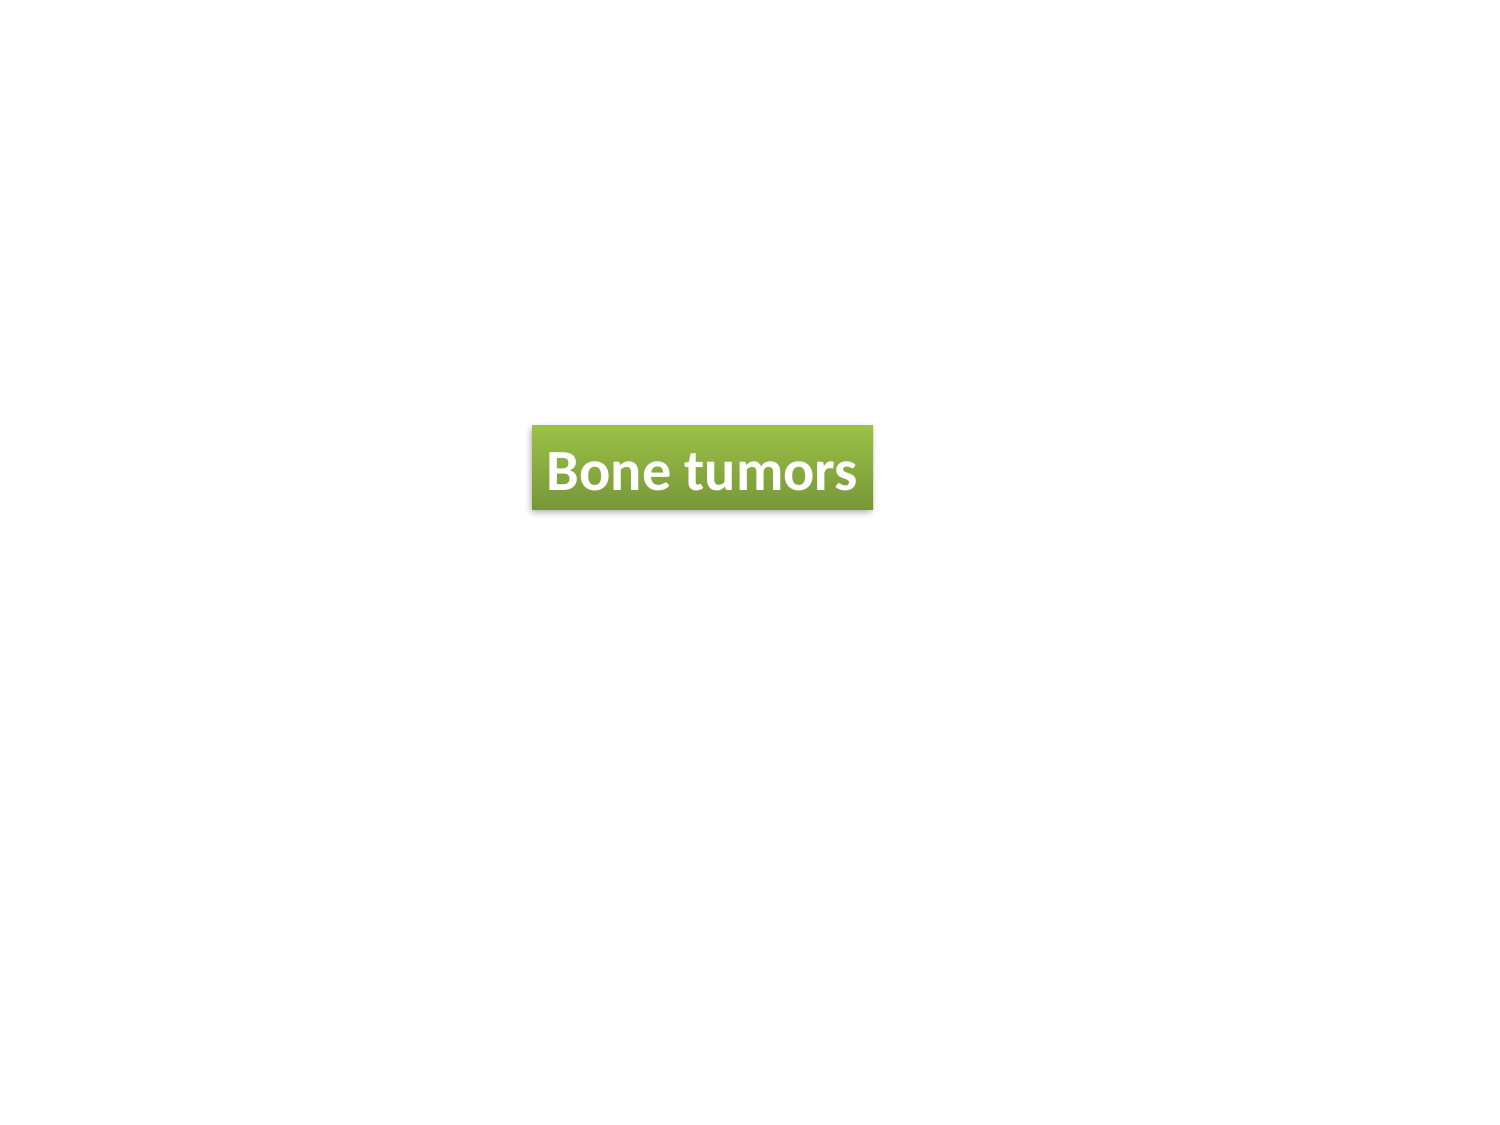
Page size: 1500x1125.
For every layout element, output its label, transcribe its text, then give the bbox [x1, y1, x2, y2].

text_box Bone tumors [532, 425, 874, 510]
